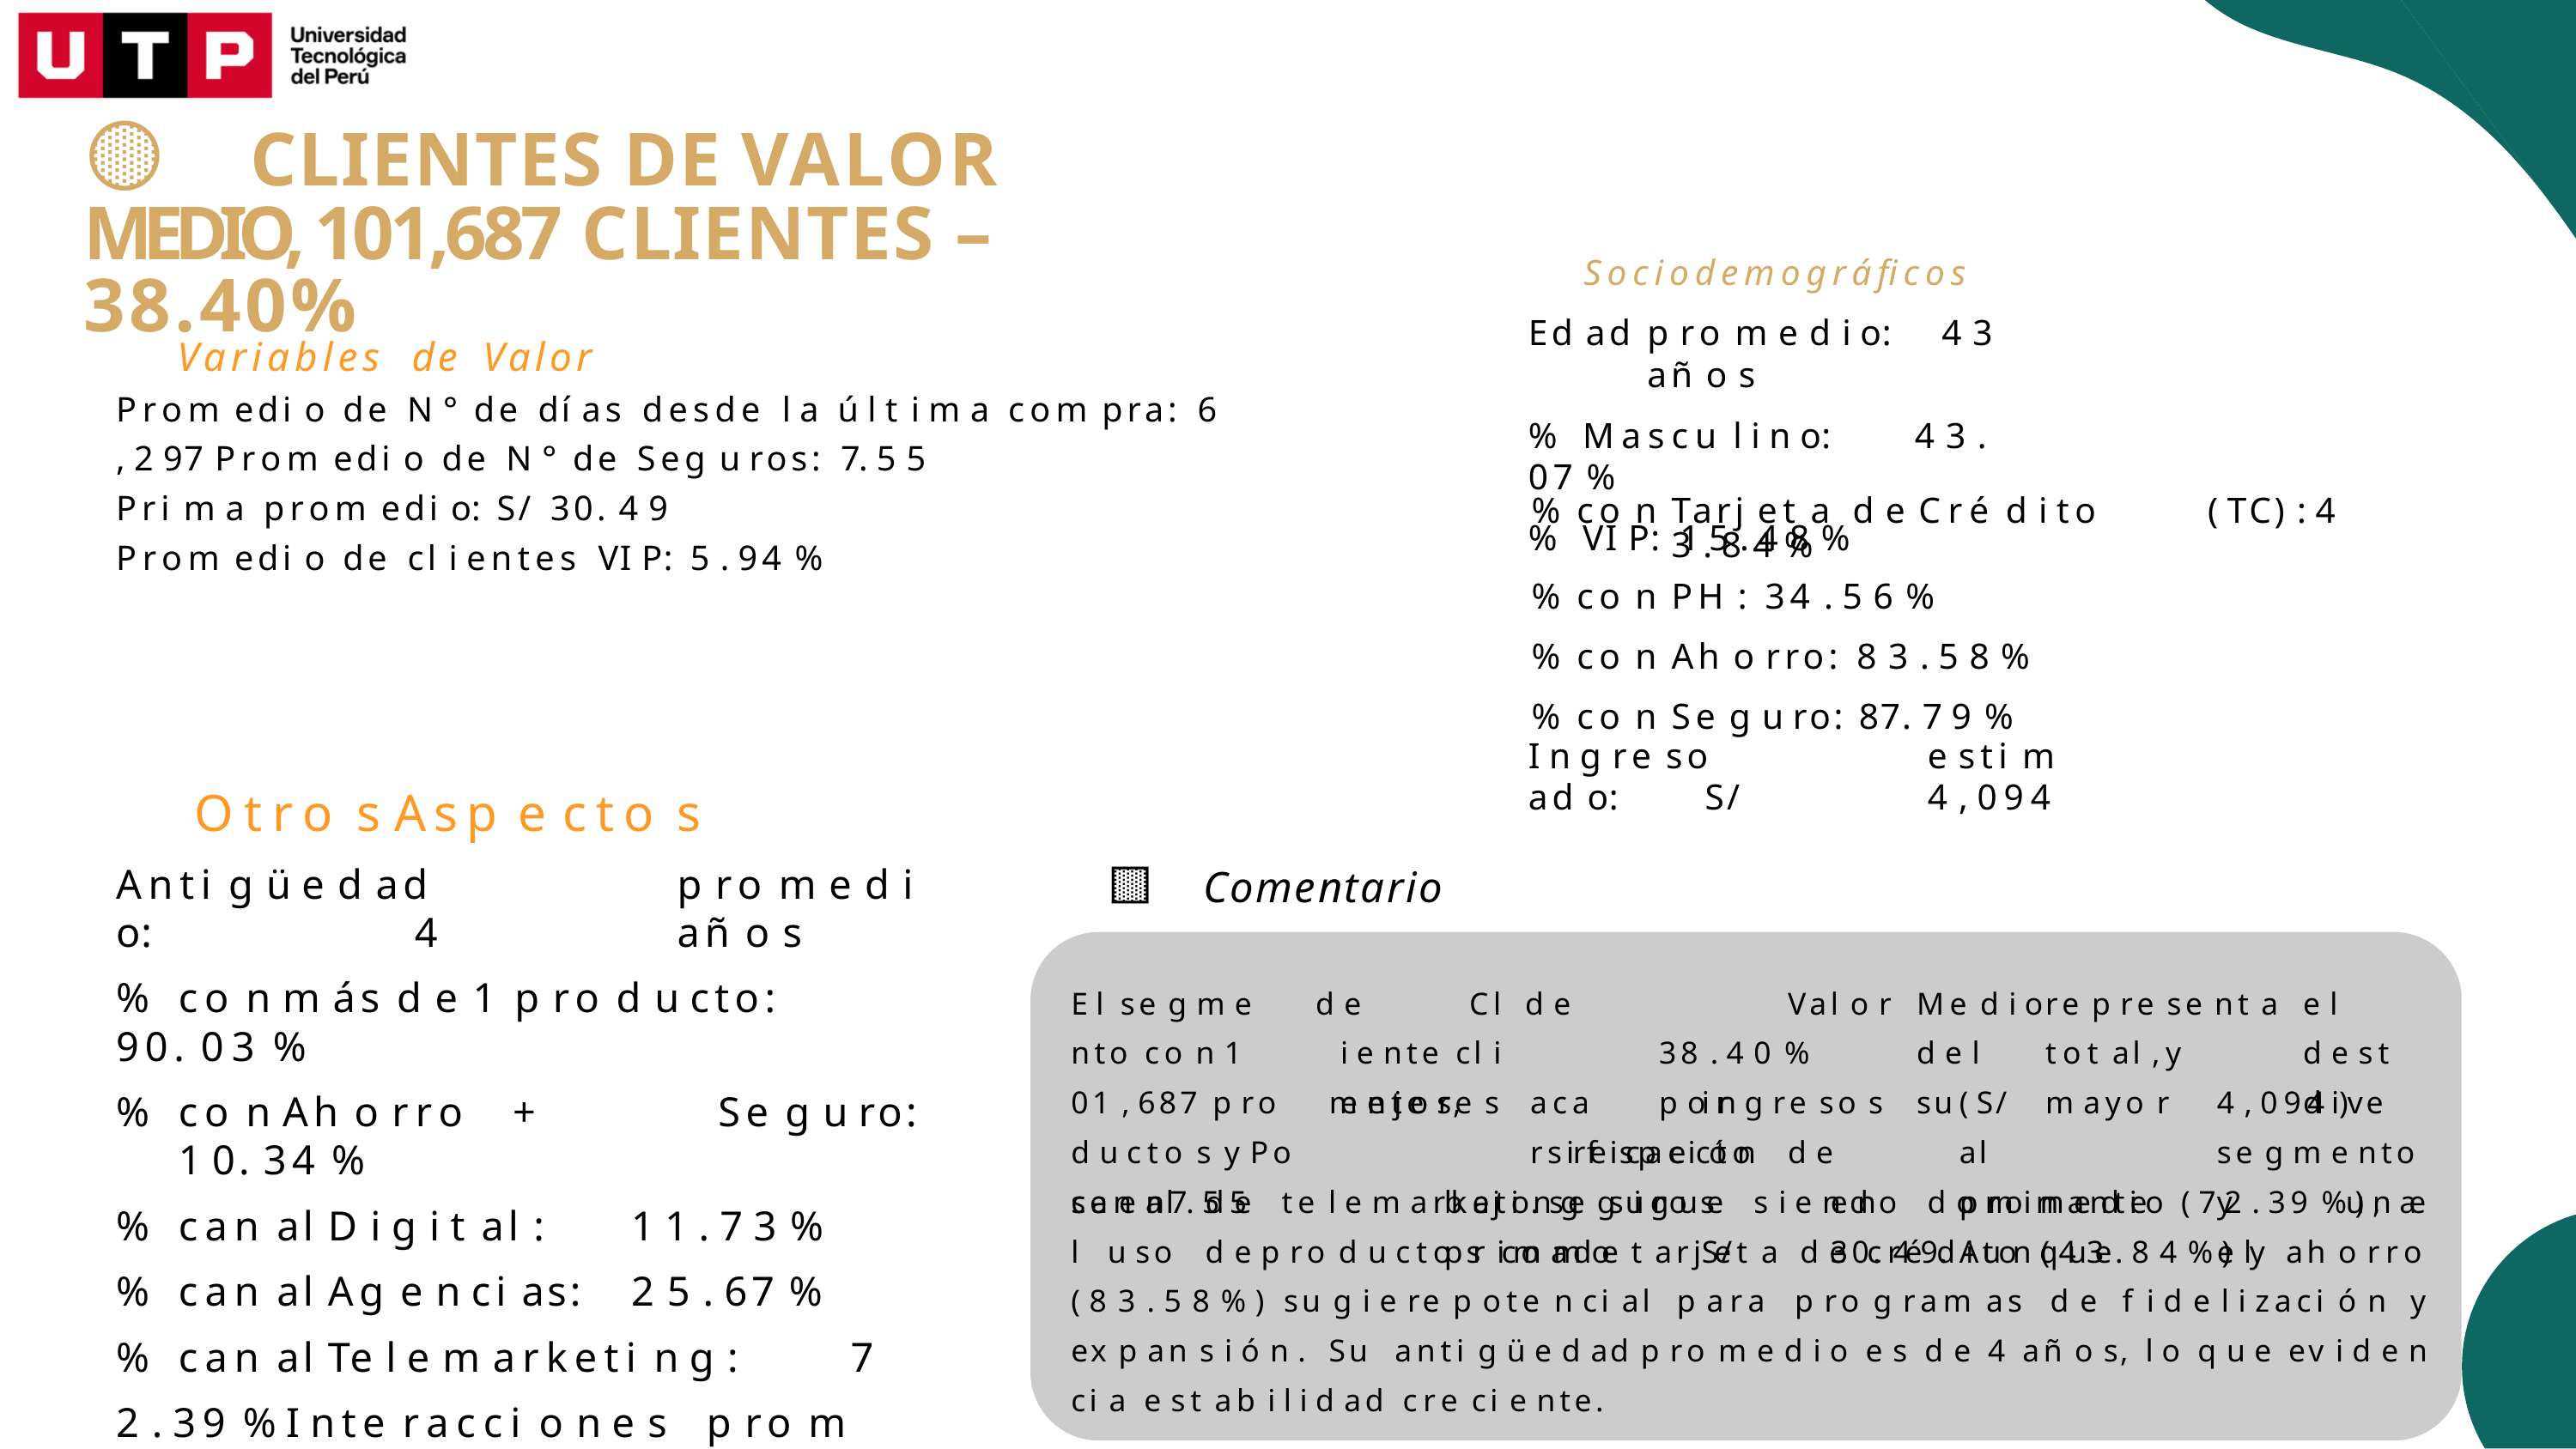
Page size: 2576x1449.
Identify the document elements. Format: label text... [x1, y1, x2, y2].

picture [0, 0, 418, 108]
text_box E l se g m e nto co n 1 01 , 687 p ro d u cto s y Po se e n 7. 5 5 [1069, 969, 1309, 1167]
table_cell PH : 34 . 5 6 % [1662, 567, 2354, 627]
text_box [1030, 931, 2462, 1441]
title 🟡 CLIENTES DE VALOR MEDIO, 101,687 CLIENTES – 38.40% [82, 100, 1158, 363]
table_cell co n [1571, 688, 1662, 731]
table_cell % [1524, 627, 1571, 688]
table_cell co n [1571, 627, 1662, 688]
text_box m e j o re s i n g re so s ( S/ 4 , 094 ) re sp e cto al se g m e nto b aj o. se g u ro s e n p ro m e d i o y u n a p r i m a d e S/ 30. 4 9. Au n q u e e l [1313, 1069, 2429, 1167]
text_box d e Cl i e nte cl i e nte s, [1314, 969, 1509, 1069]
table_cell Ah o rro: 8 3 . 5 8 % [1662, 627, 2354, 688]
text_box can al d e te l e m arketi n g s i g u e s i e n d o d o m i n ante ( 7 2 . 39 % ) , e l u so d e p ro d u cto s co m o t arj et a d e cré d i to ( 4 3 . 8 4 % ) y ah o rro ( 8 3 . 5 8 % ) su g i e re p ote n ci al p ara p ro g ram as d e f i d e l i zaci ó n y ex p an s i ó n . Su anti g ü e d ad p ro m e d i o e s d e 4 añ o s, l o q u e ev i d e n ci a e st ab i l i d ad cre ci e nte. [1069, 1167, 2429, 1418]
table_header % [1524, 500, 1571, 567]
table_header Tarj et a d e Cré d i to ( TC) : 4 3 . 8 4 % [1662, 500, 2354, 567]
table_cell % [1524, 567, 1571, 627]
table_cell co n [1571, 567, 1662, 627]
text_box 🔹 Otro s Asp e cto s Anti g ü e d ad p ro m e d i o: 4 añ o s % co n m ás d e 1 p ro d u cto: 90. 03 % % co n Ah o rro + Se g u ro: 1 0. 34 % % can al D i g i t al : 1 1 . 7 3 % % can al Ag e n ci as: 2 5 . 67 % % can al Te l e m arketi n g : 7 2 . 39 % I nte racci o n e s p ro m e d i o 1 2 m : 6 [114, 760, 956, 1449]
text_box d e Val o r Me d i o re p re se nt a e l 38 . 4 0 % d e l tot al , y d e st aca p o r su m ayo r d i ve rsi f i caci ó n d e [1523, 969, 2429, 1069]
text_box [2204, 0, 2576, 239]
text_box 🟨 Comentario [1104, 852, 1446, 912]
text_box I n g re so e sti m ad o: S/ 4 , 094 [1526, 731, 2103, 817]
text_box 🔹 Variables de Valor Prom edi o de N ° de dí as desde l a ú l t i m a com pra: 6 , 2 97 Prom edi o de N ° de Seg u ros: 7. 5 5 Pri m a prom edi o: S/ 30. 4 9 Prom edi o de cl i entes VI P: 5 . 94 % [114, 318, 1224, 578]
table_header co n [1571, 500, 1662, 567]
table_cell % [1524, 688, 1571, 736]
text_box 🔹 Sociodemográficos Ed ad p ro m e d i o: 4 3 añ o s % Mascu l i n o: 4 3 . 07 % % VI P: 1 5 . 4 8 % [1526, 230, 2038, 500]
table_cell Se g u ro: 87. 7 9 % [1662, 688, 2354, 736]
